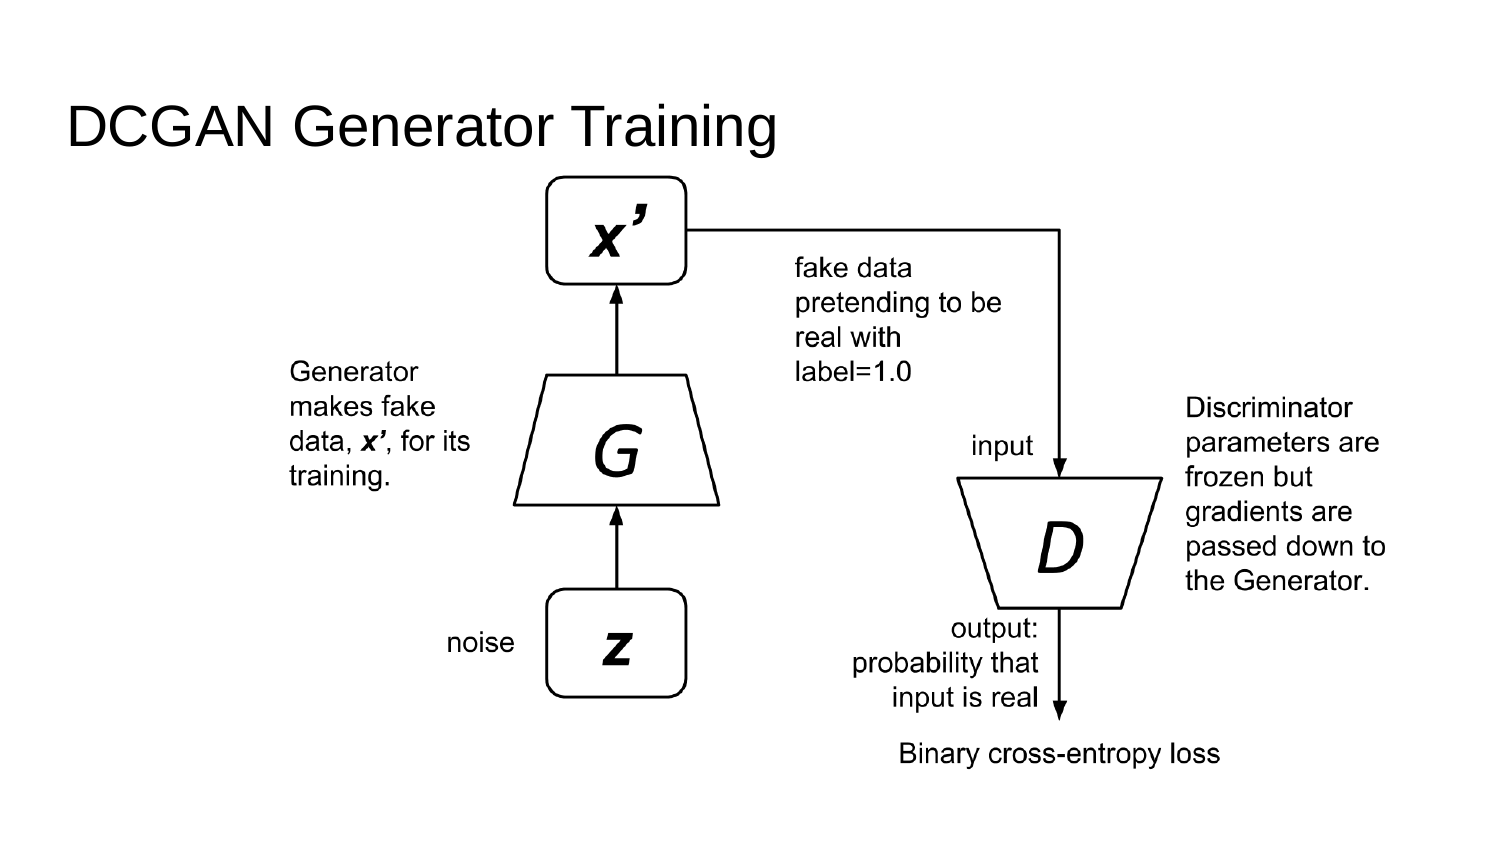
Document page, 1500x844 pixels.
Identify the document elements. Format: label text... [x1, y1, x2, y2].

picture [248, 166, 1415, 794]
title DCGAN Generator Training [51, 72, 1449, 167]
